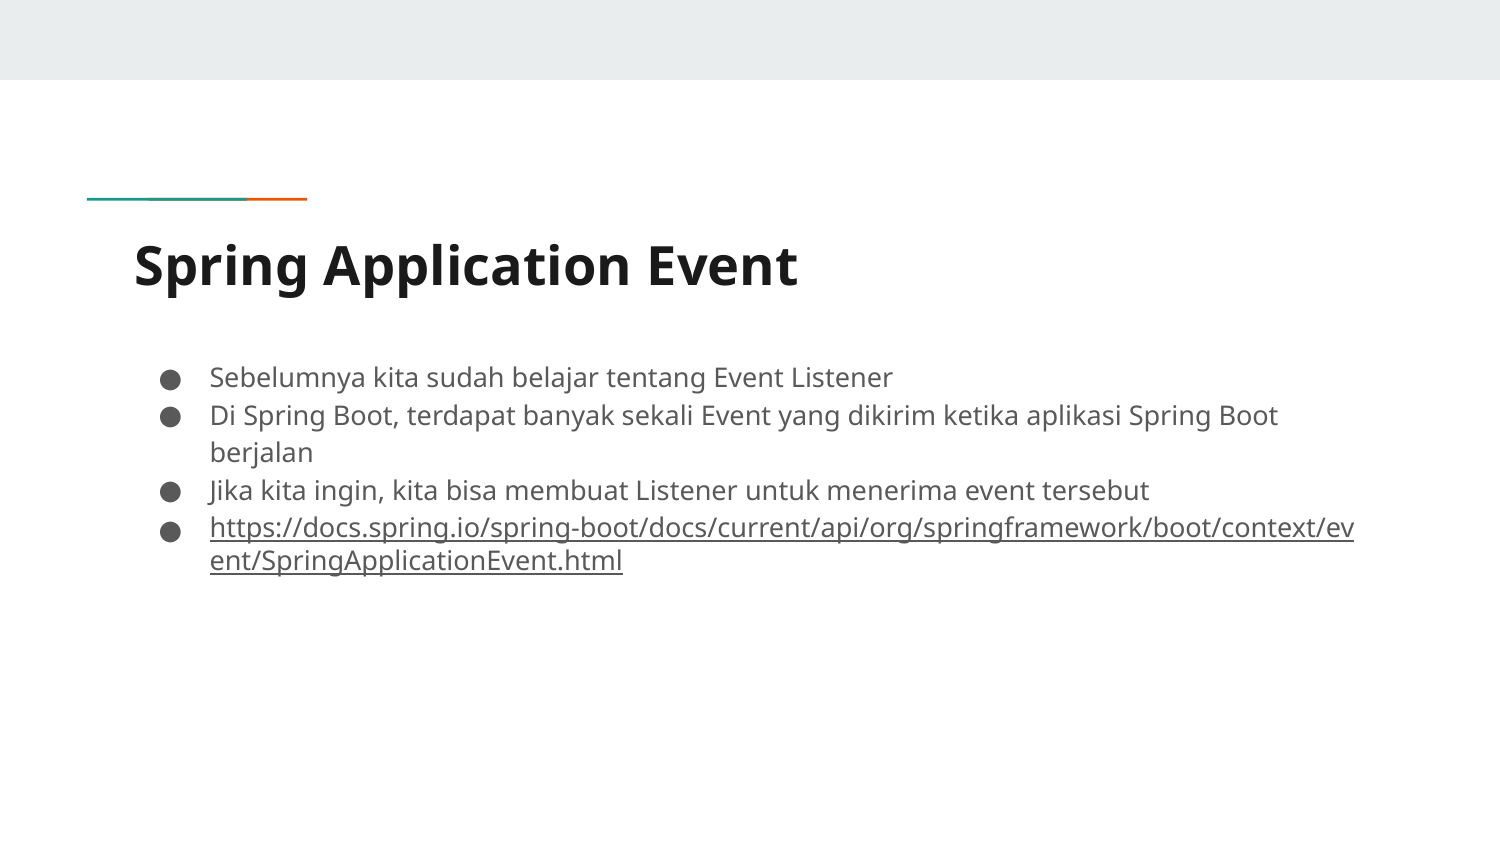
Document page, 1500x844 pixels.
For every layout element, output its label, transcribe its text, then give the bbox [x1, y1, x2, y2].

title Spring Application Event [119, 216, 1381, 305]
list Sebelumnya kita sudah belajar tentang Event Listener Di Spring Boot, terdapat banyak sekali Event yang dikirim ketika aplikasi Spring Boot berjalan Jika kita ingin, kita bisa membuat Listener untuk menerima event tersebut https://docs.spring.io/spring-boot/docs/current/api/org/springframework/boot/context/event/SpringApplicationEvent.html [119, 341, 1381, 712]
